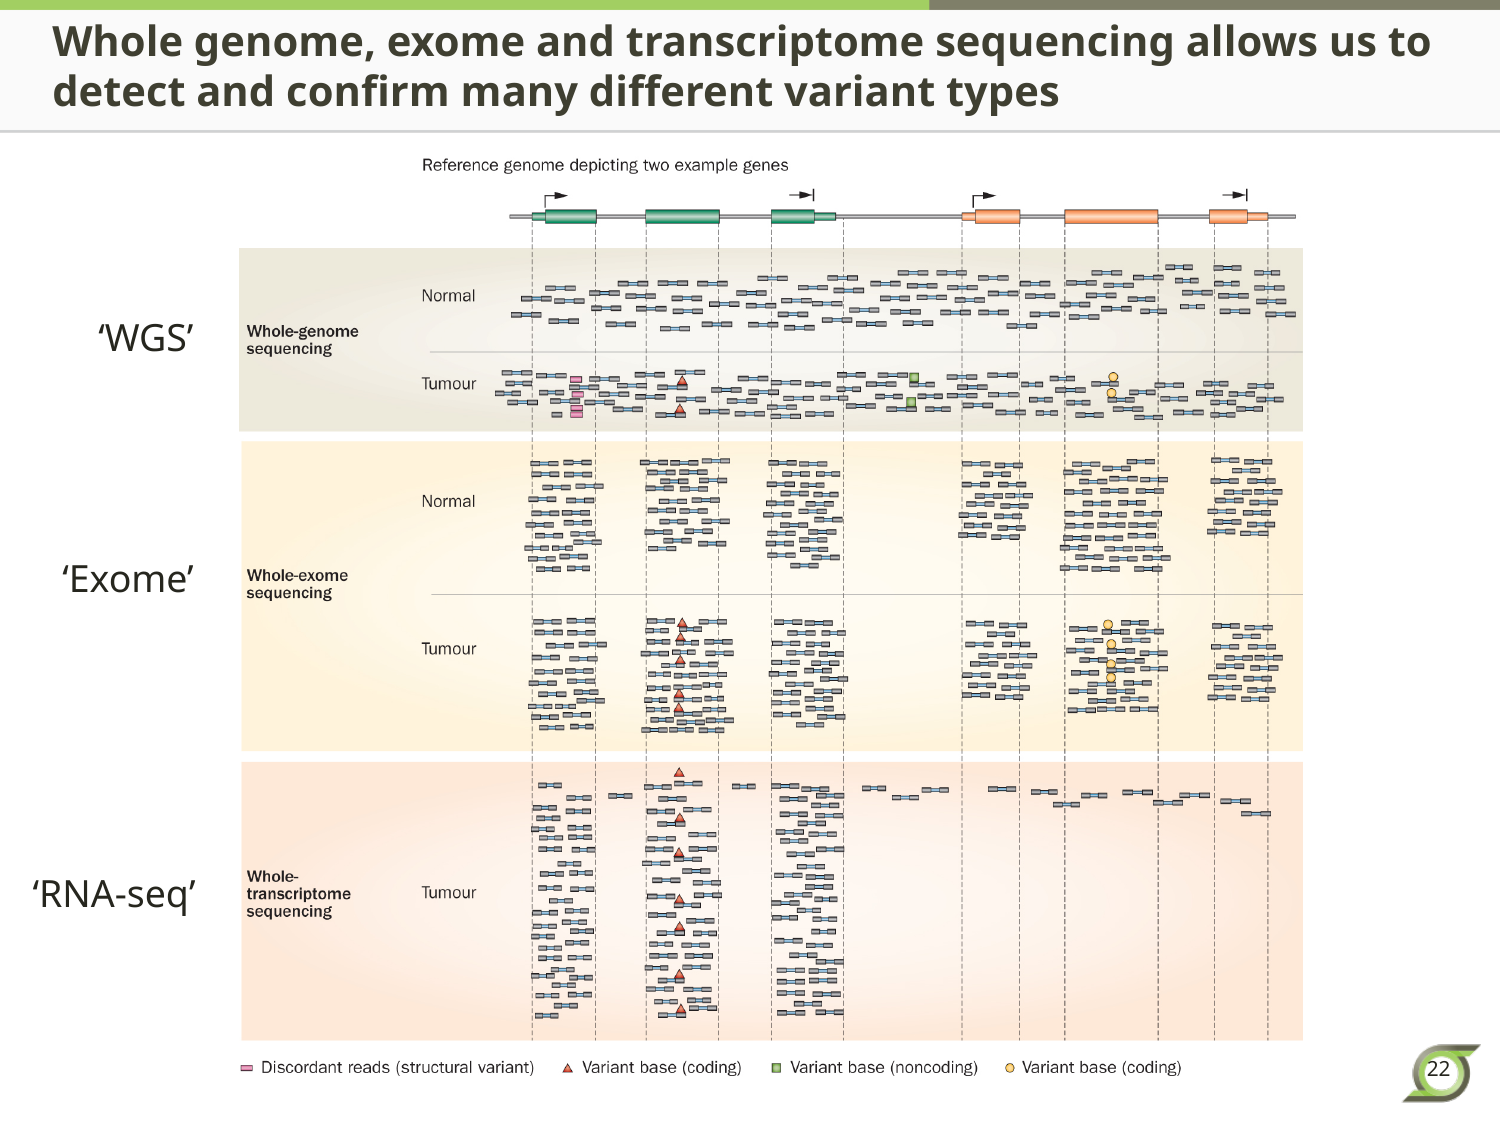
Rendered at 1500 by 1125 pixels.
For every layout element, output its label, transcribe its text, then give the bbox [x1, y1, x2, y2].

title Whole genome, exome and transcriptome sequencing allows us to detect and confirm many different variant types [37, 18, 1454, 112]
picture [239, 156, 1303, 1077]
text_box ‘Exome’ [47, 547, 209, 608]
text_box ‘RNA-seq’ [17, 862, 211, 923]
text_box ‘WGS’ [83, 306, 209, 366]
